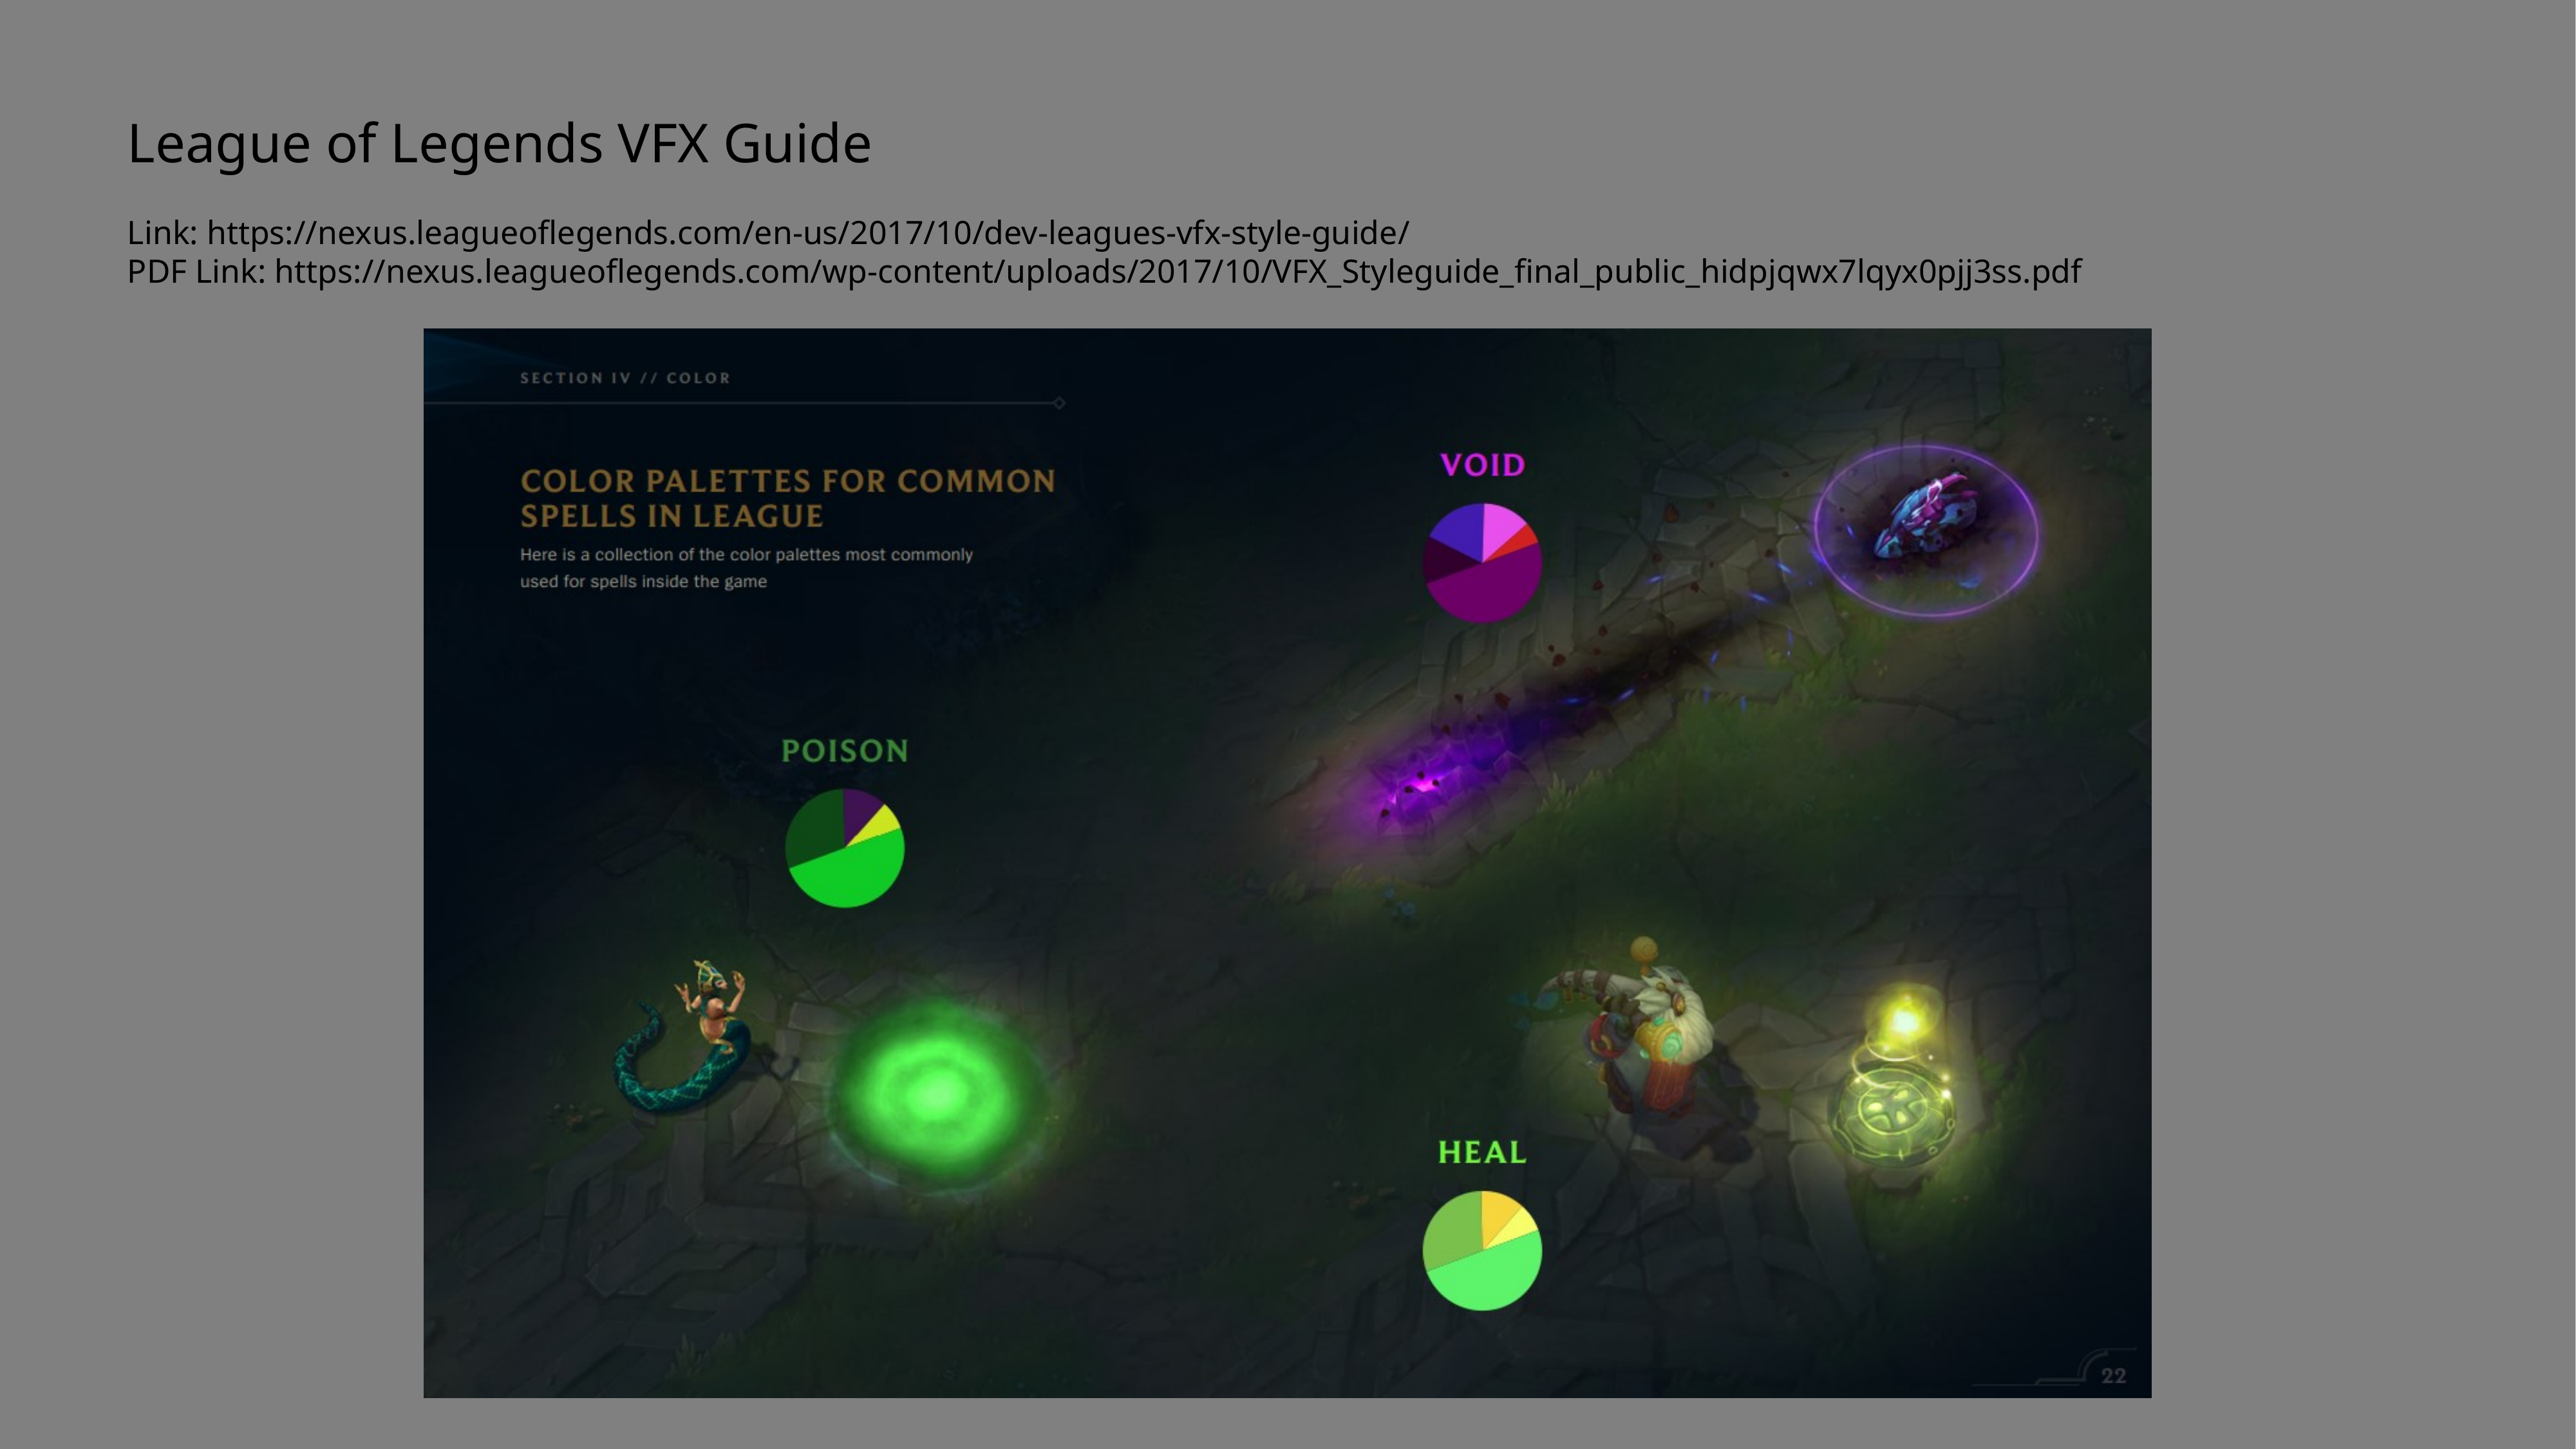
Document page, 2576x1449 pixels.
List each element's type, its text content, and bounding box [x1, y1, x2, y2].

text_box Link: https://nexus.leagueoflegends.com/en-us/2017/10/dev-leagues-vfx-style-guide/ PDF Link: https://nexus.leagueoflegends.com/wp-content/uploads/2017/10/VFX_Styleguide_final_public_hidpjqwx7lqyx0pjj3ss.pdf [127, 212, 2164, 301]
text_box League of Legends VFX Guide [127, 108, 913, 191]
picture [424, 328, 2152, 1398]
